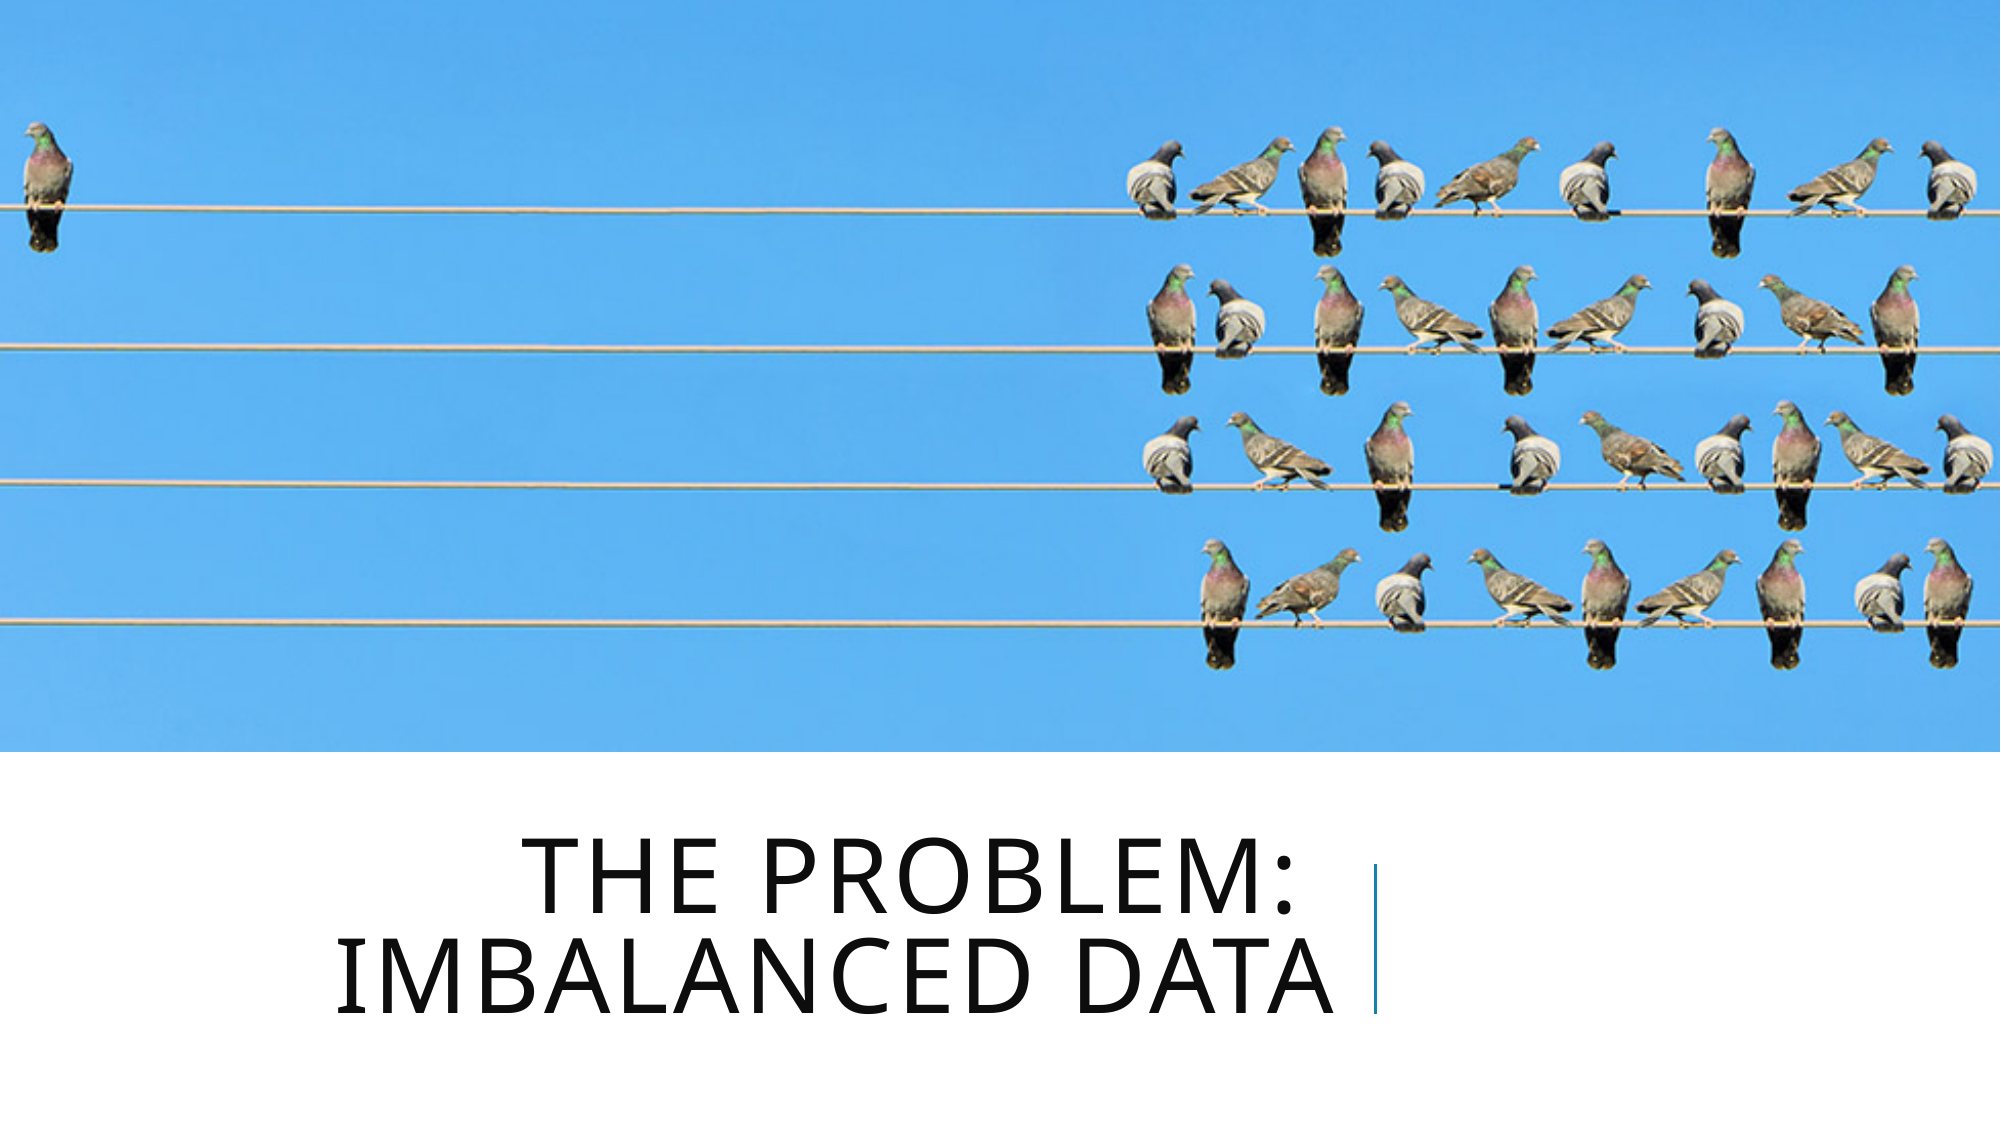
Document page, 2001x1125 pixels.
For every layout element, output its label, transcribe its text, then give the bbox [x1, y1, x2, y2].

picture [0, 0, 2000, 752]
title The Problem: imbalanced data [75, 813, 1350, 1054]
